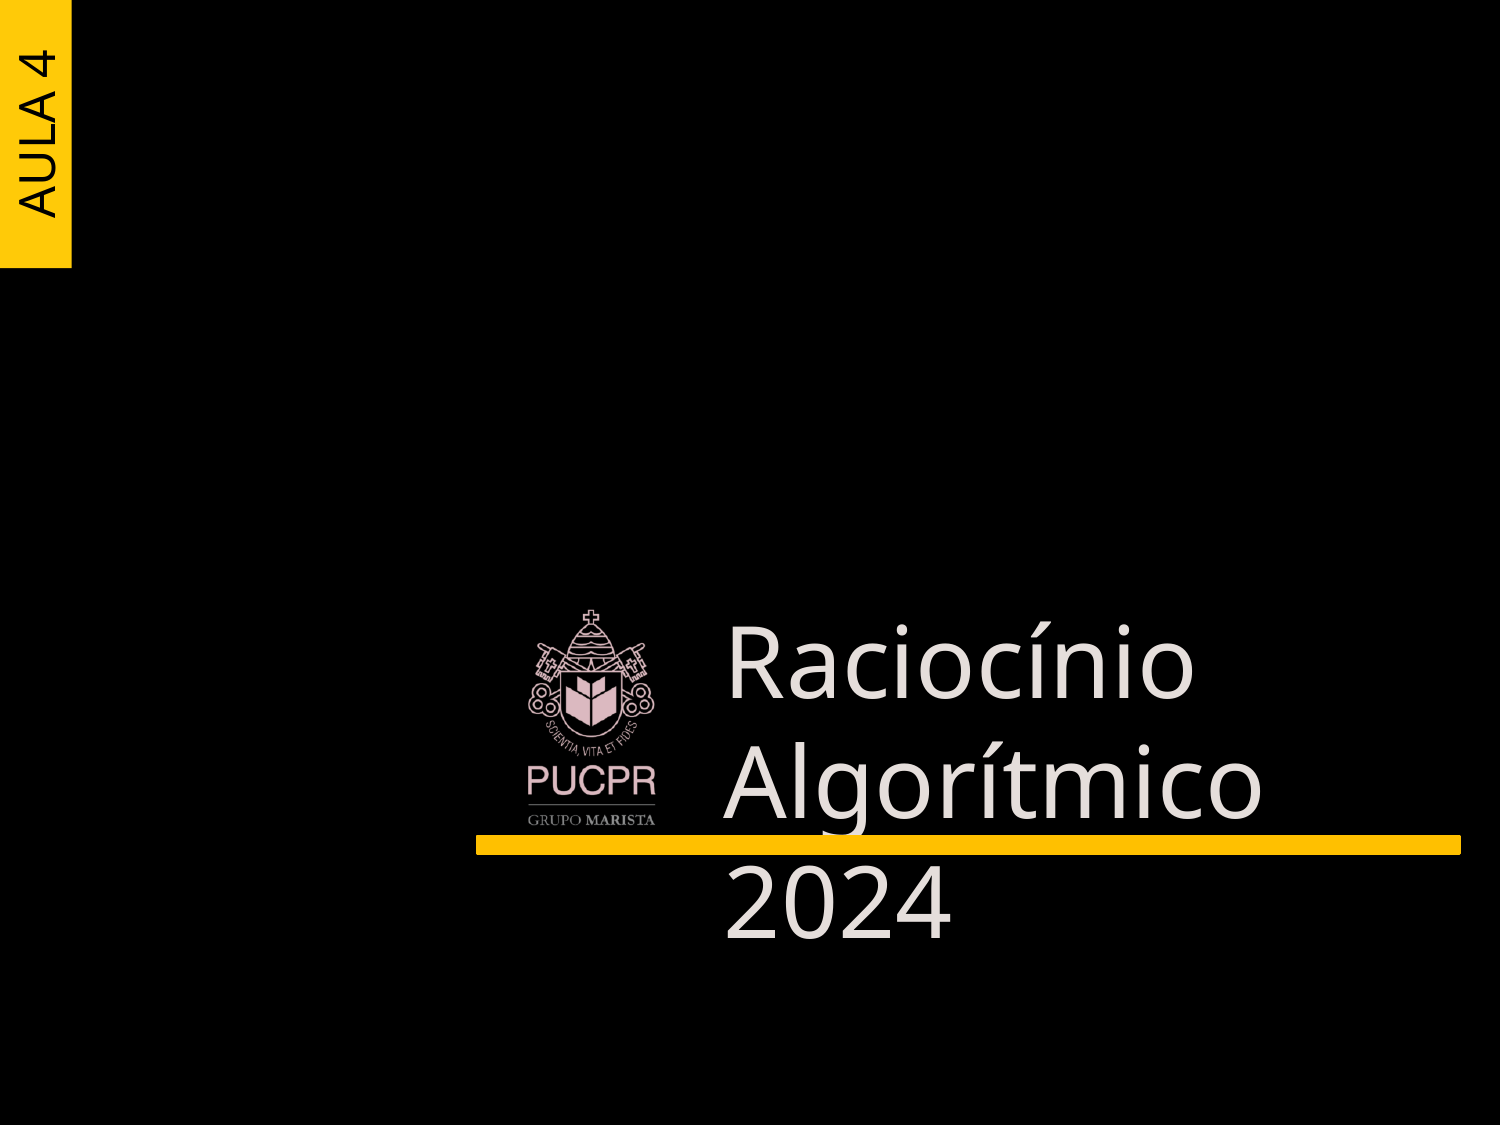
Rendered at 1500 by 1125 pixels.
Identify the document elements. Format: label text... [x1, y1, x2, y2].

text_box AULA 4 [0, 0, 73, 270]
picture [474, 599, 710, 835]
title Raciocínio Algorítmico 2024 [709, 855, 1460, 967]
title Raciocínio Algorítmico 2024 [709, 390, 1460, 835]
text_box [476, 835, 1461, 855]
